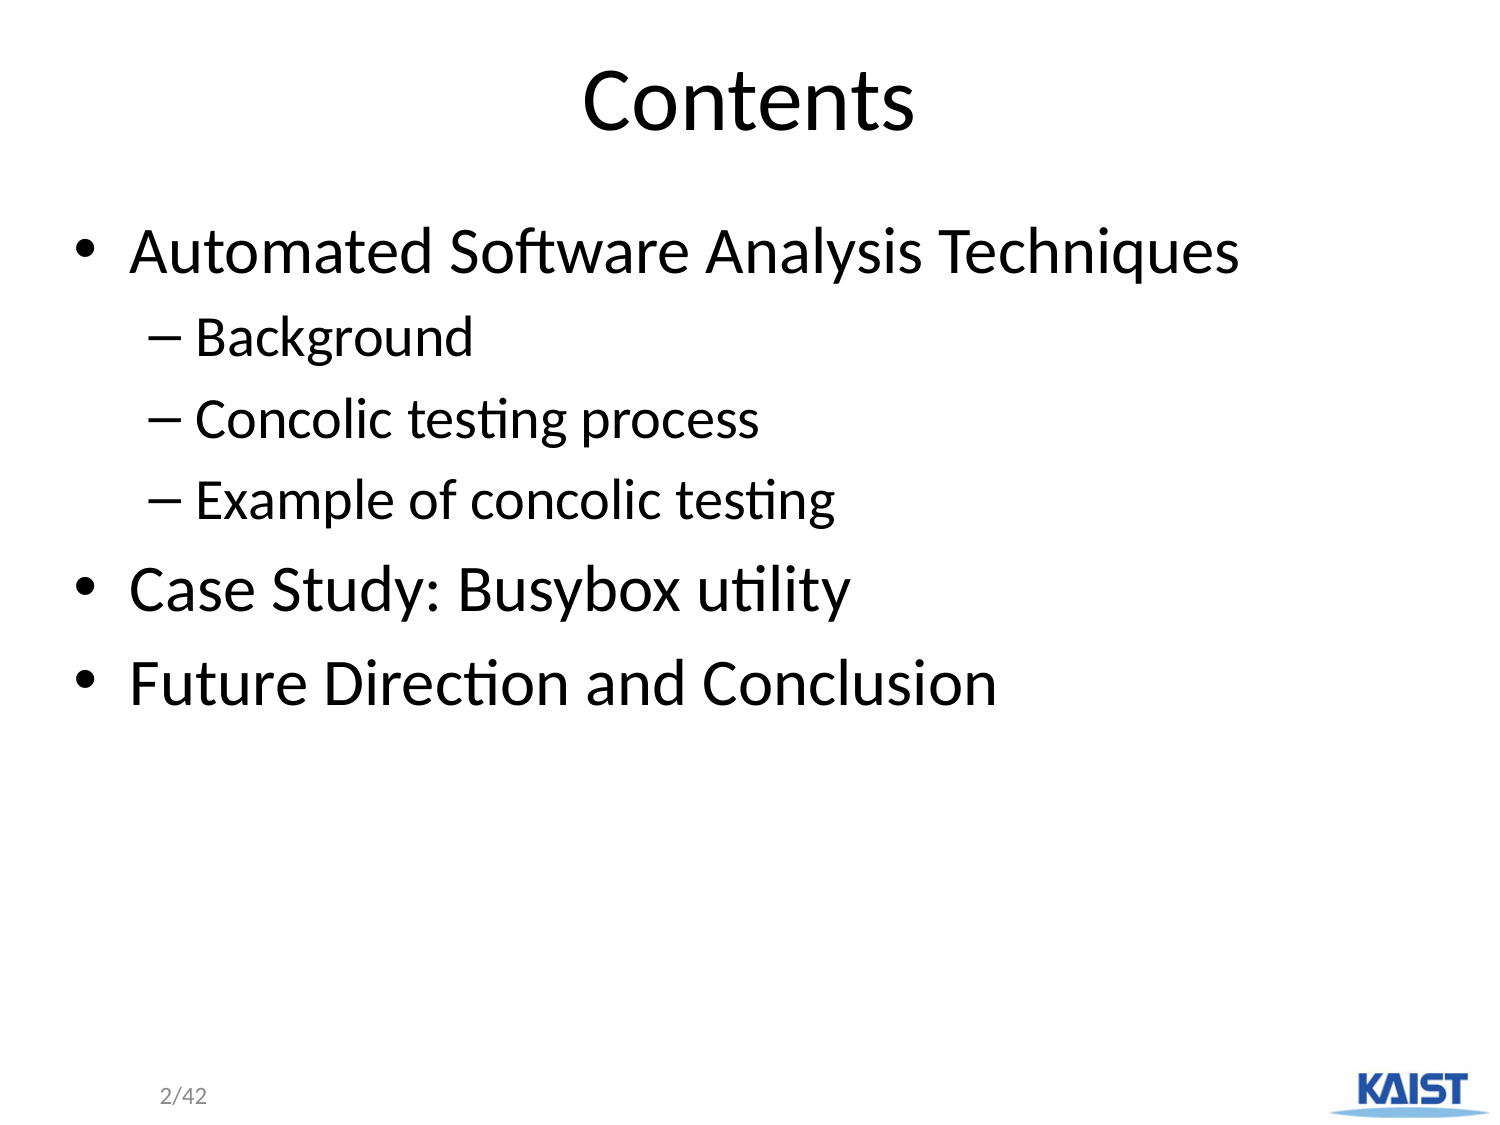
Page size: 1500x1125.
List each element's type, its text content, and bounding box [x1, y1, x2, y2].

list Automated Software Analysis Techniques Background Concolic testing process Example of concolic testing Case Study: Busybox utility Future Direction and Conclusion [58, 199, 1465, 1055]
title Contents [0, 23, 1500, 164]
slide_number 2/42 [75, 1065, 223, 1125]
picture [1324, 1069, 1492, 1122]
